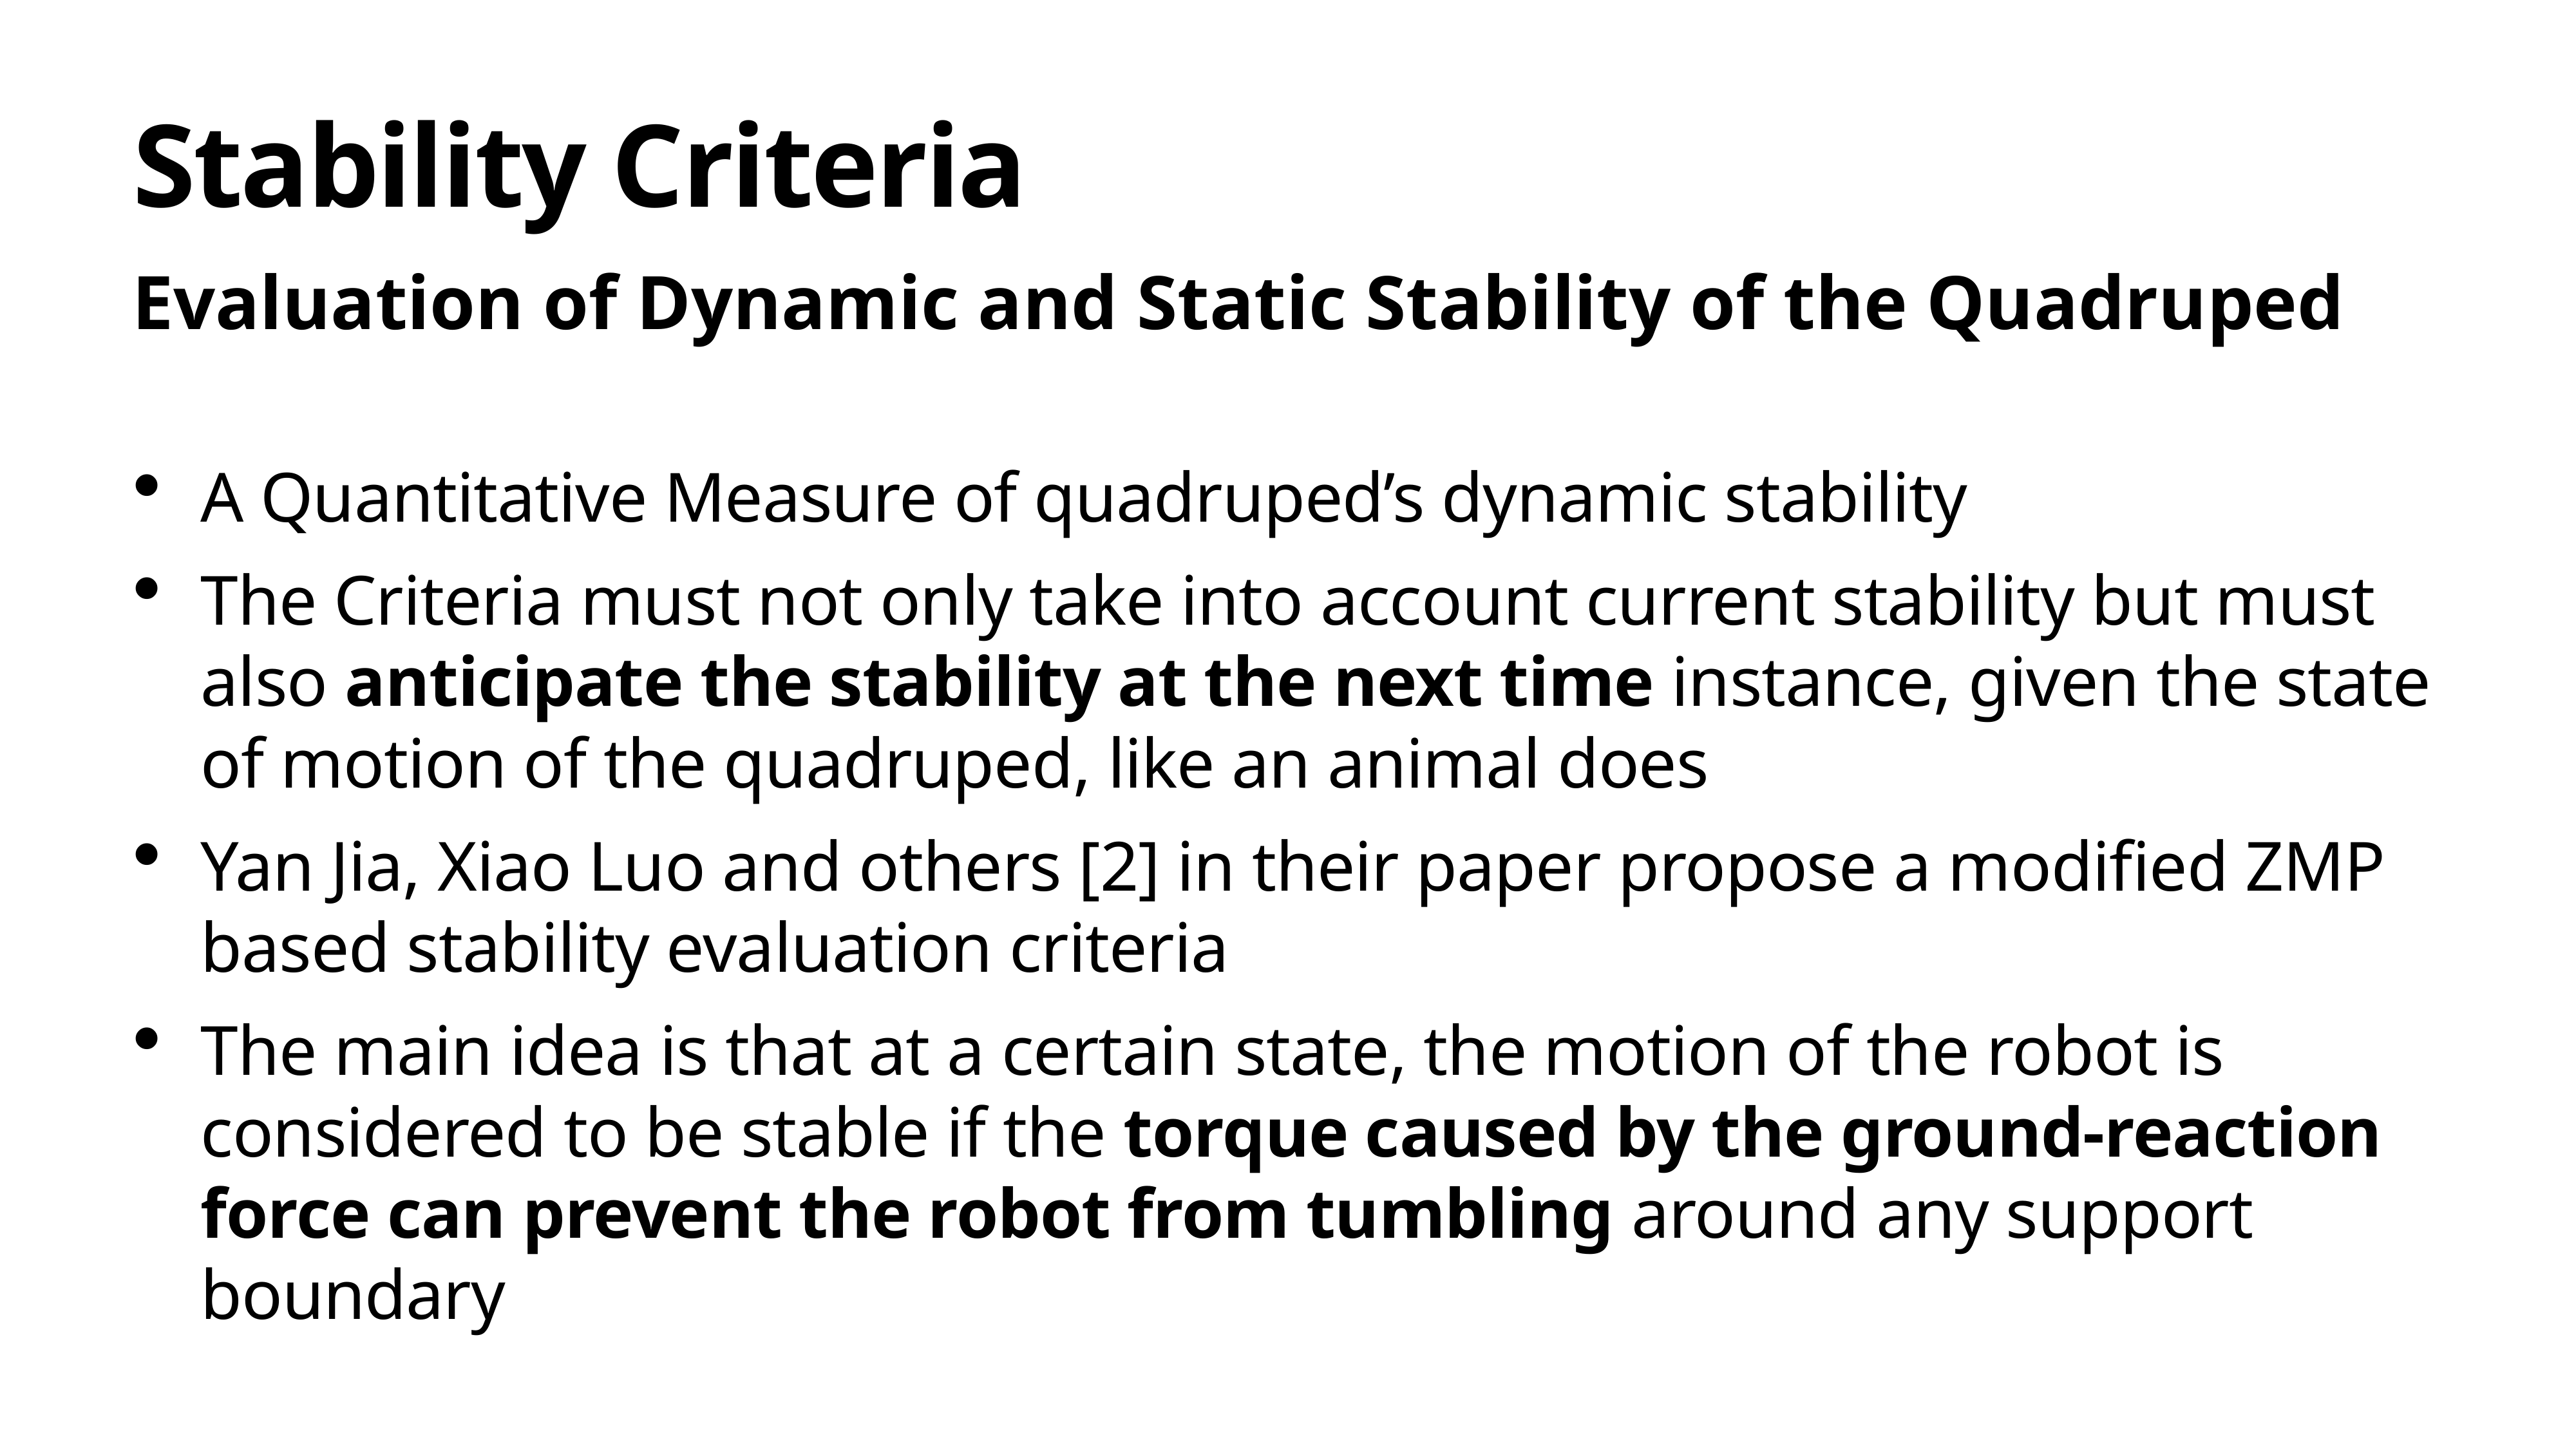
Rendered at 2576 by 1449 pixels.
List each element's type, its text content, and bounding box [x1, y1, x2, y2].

list Evaluation of Dynamic and Static Stability of the Quadruped [127, 250, 2449, 350]
list A Quantitative Measure of quadruped’s dynamic stability The Criteria must not only take into account current stability but must also anticipate the stability at the next time instance, given the state of motion of the quadruped, like an animal does Yan Jia, Xiao Luo and others [2] in their paper propose a modified ZMP based stability evaluation criteria The main idea is that at a certain state, the motion of the robot is considered to be stable if the torque caused by the ground-reaction force can prevent the robot from tumbling around any support boundary [127, 448, 2449, 1321]
title Stability Criteria [127, 113, 2449, 250]
